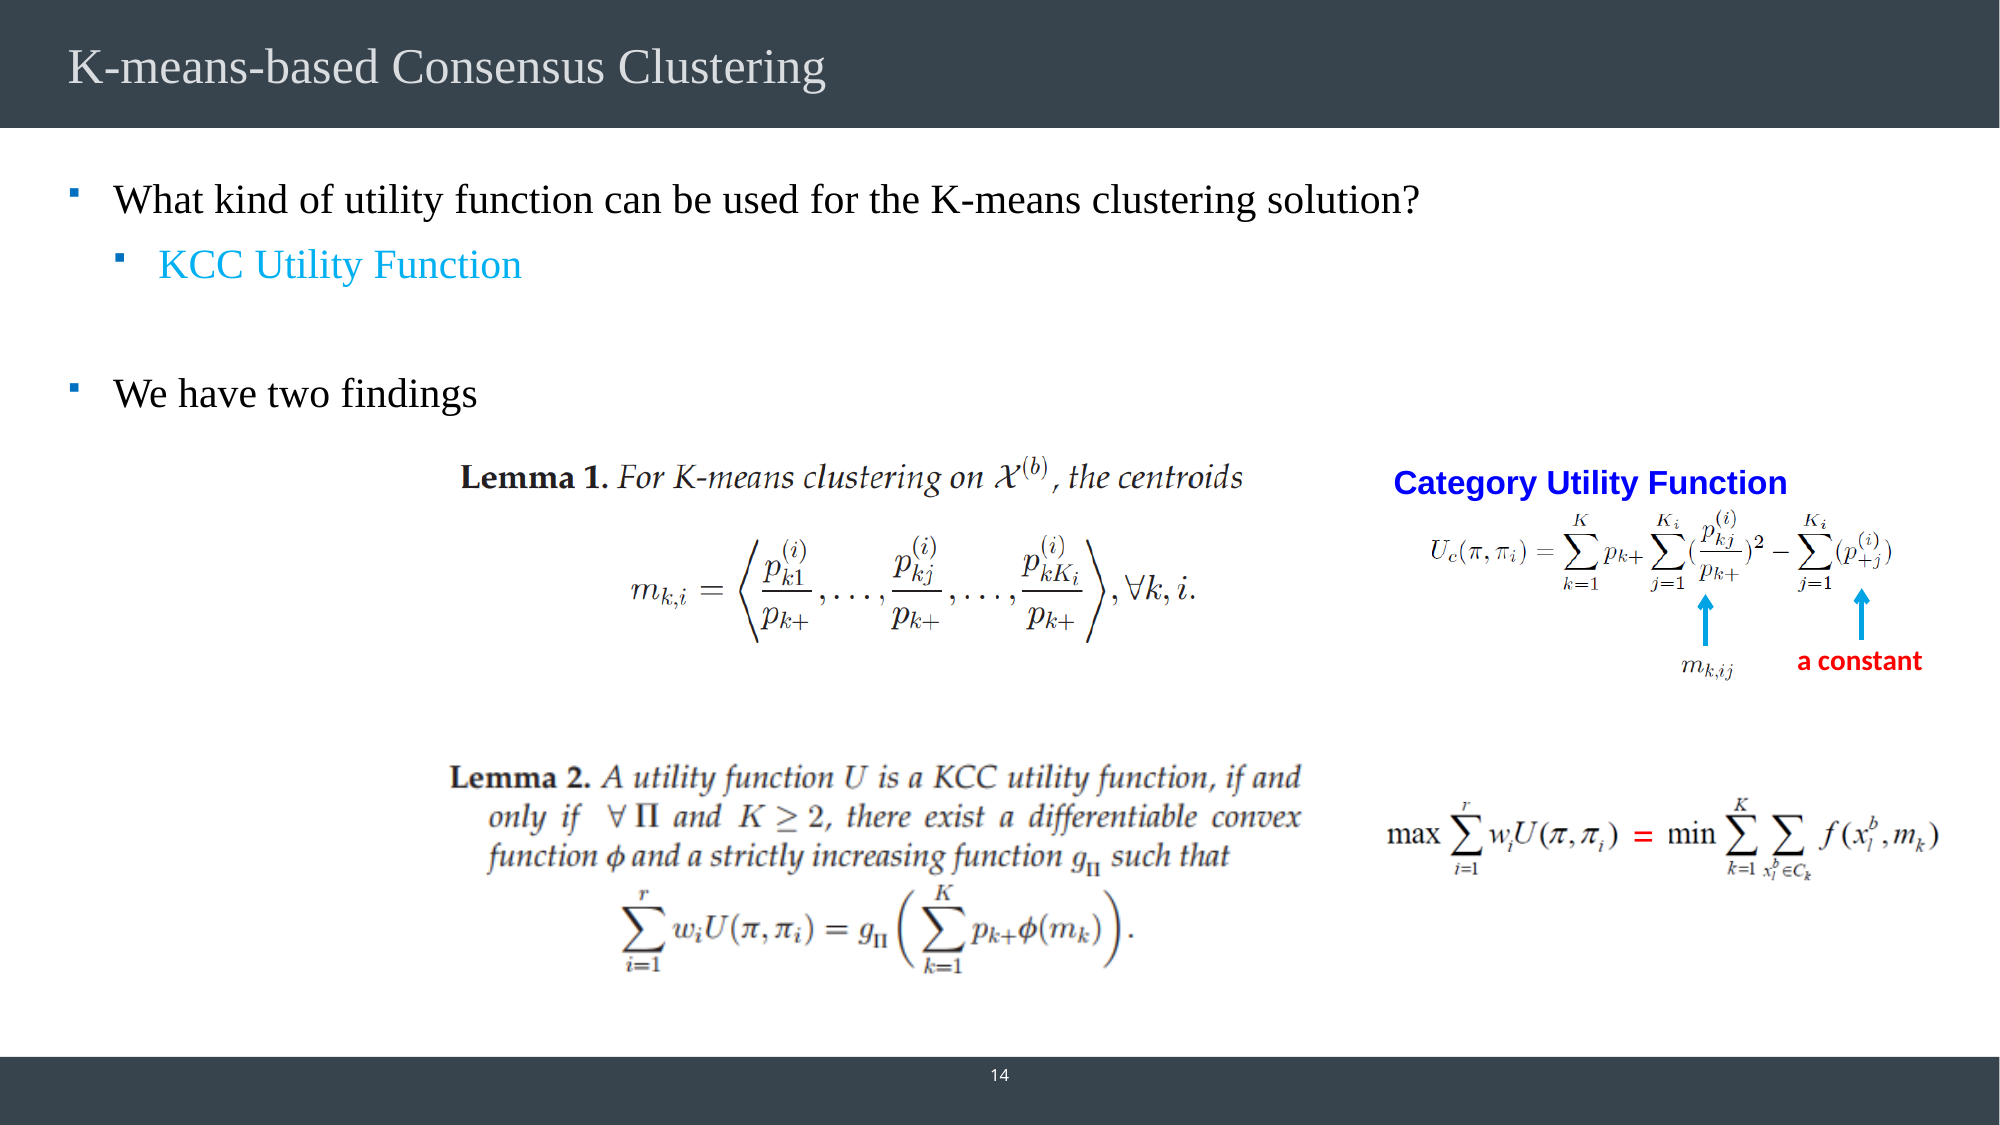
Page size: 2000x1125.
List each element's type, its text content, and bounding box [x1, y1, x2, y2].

picture [1385, 785, 1943, 886]
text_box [1378, 453, 1894, 596]
list What kind of utility function can be used for the K-means clustering solution? KCC Utility Function We have two findings [49, 162, 1950, 1013]
picture [1670, 645, 1740, 687]
picture [438, 754, 1380, 1013]
slide_number 14 [916, 1062, 1083, 1091]
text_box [1779, 587, 1941, 686]
picture [452, 455, 1264, 654]
title K-means-based Consensus Clustering [49, 30, 1950, 98]
